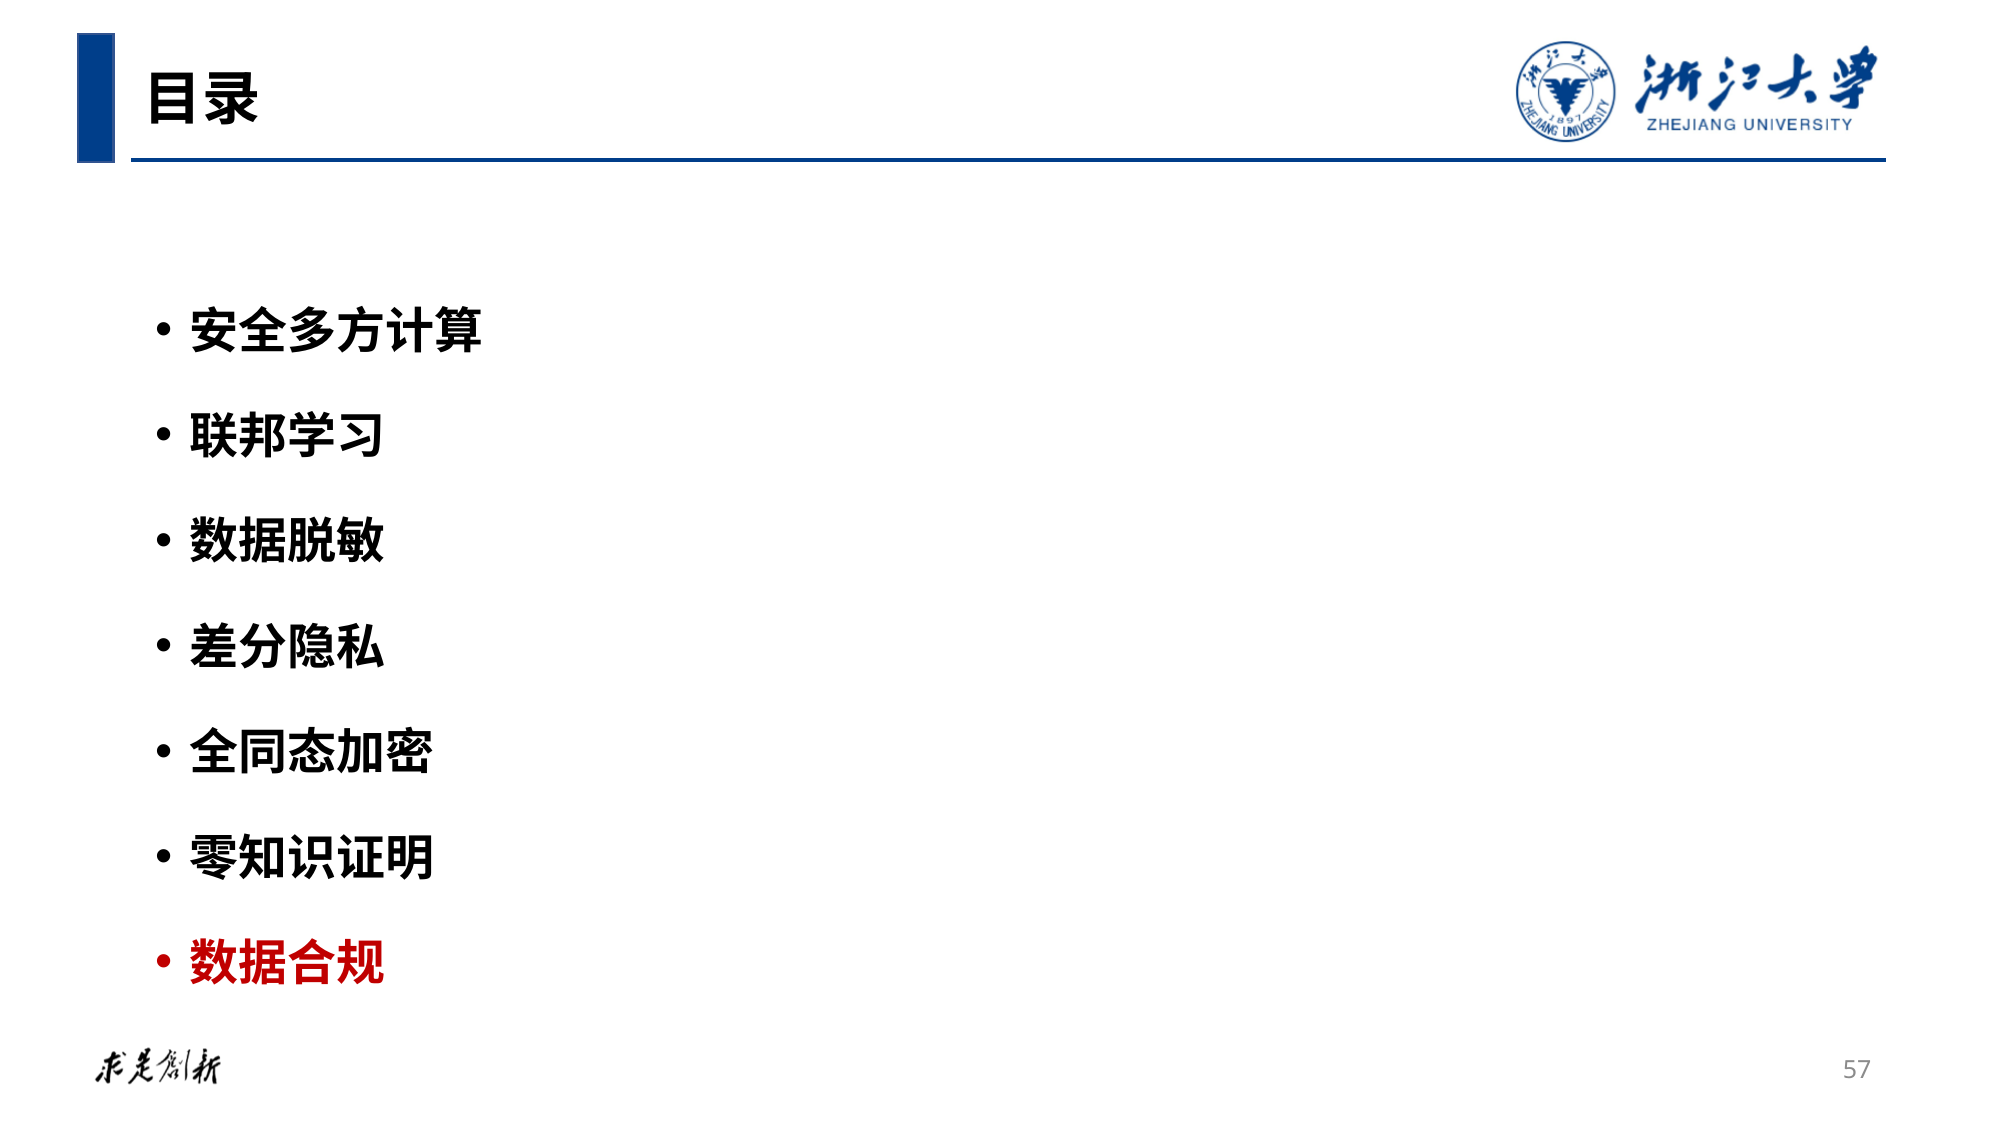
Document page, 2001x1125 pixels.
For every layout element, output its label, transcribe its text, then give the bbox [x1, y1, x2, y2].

picture [1488, 24, 1887, 146]
picture [76, 1036, 239, 1096]
slide_number 57 [1548, 1041, 1887, 1101]
text_box 目录 [118, 53, 286, 171]
text_box 安全多方计算 联邦学习 数据脱敏 差分隐私 全同态加密 零知识证明 数据合规 [140, 262, 1941, 1005]
